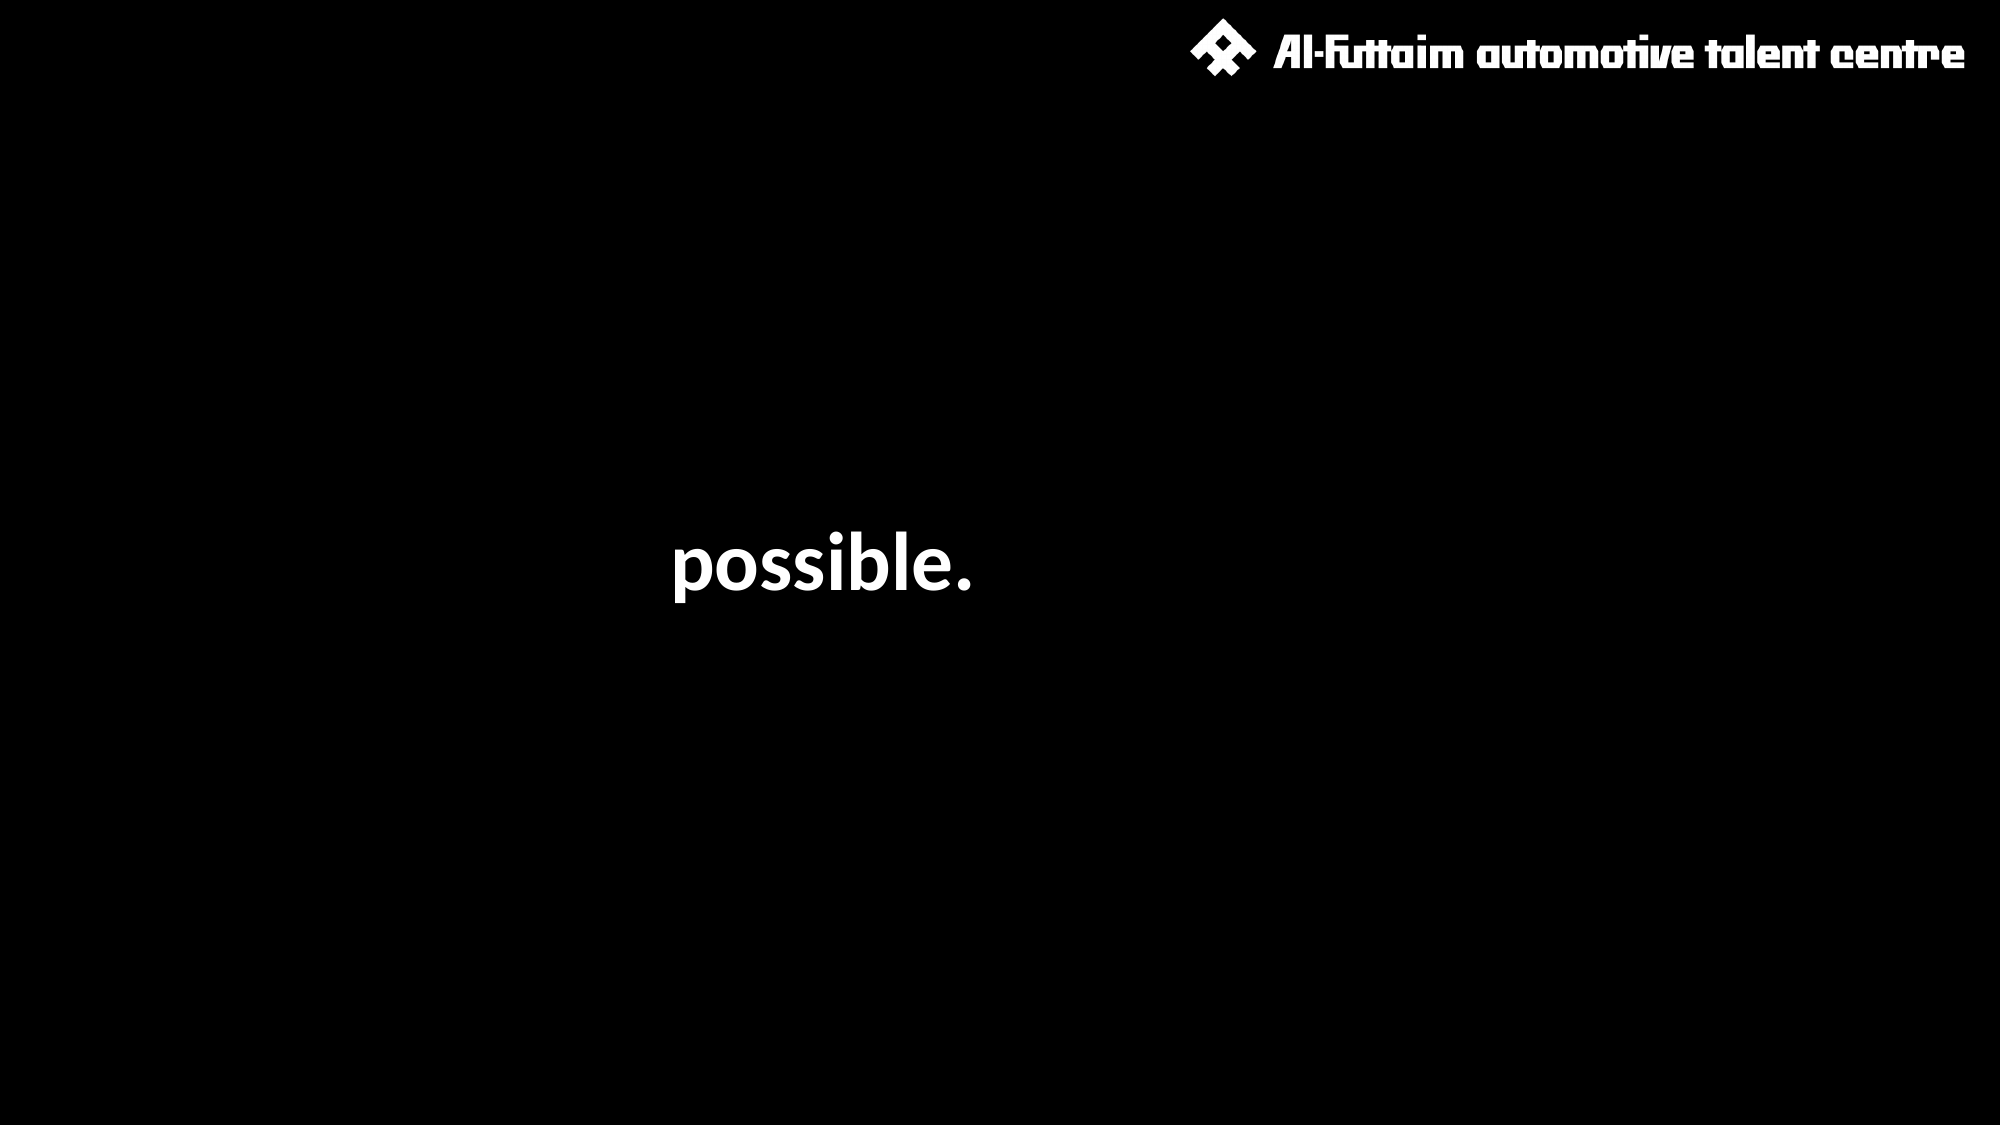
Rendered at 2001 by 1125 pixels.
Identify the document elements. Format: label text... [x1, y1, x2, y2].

subtitle possible. [655, 511, 2000, 643]
picture [1145, 0, 2001, 157]
